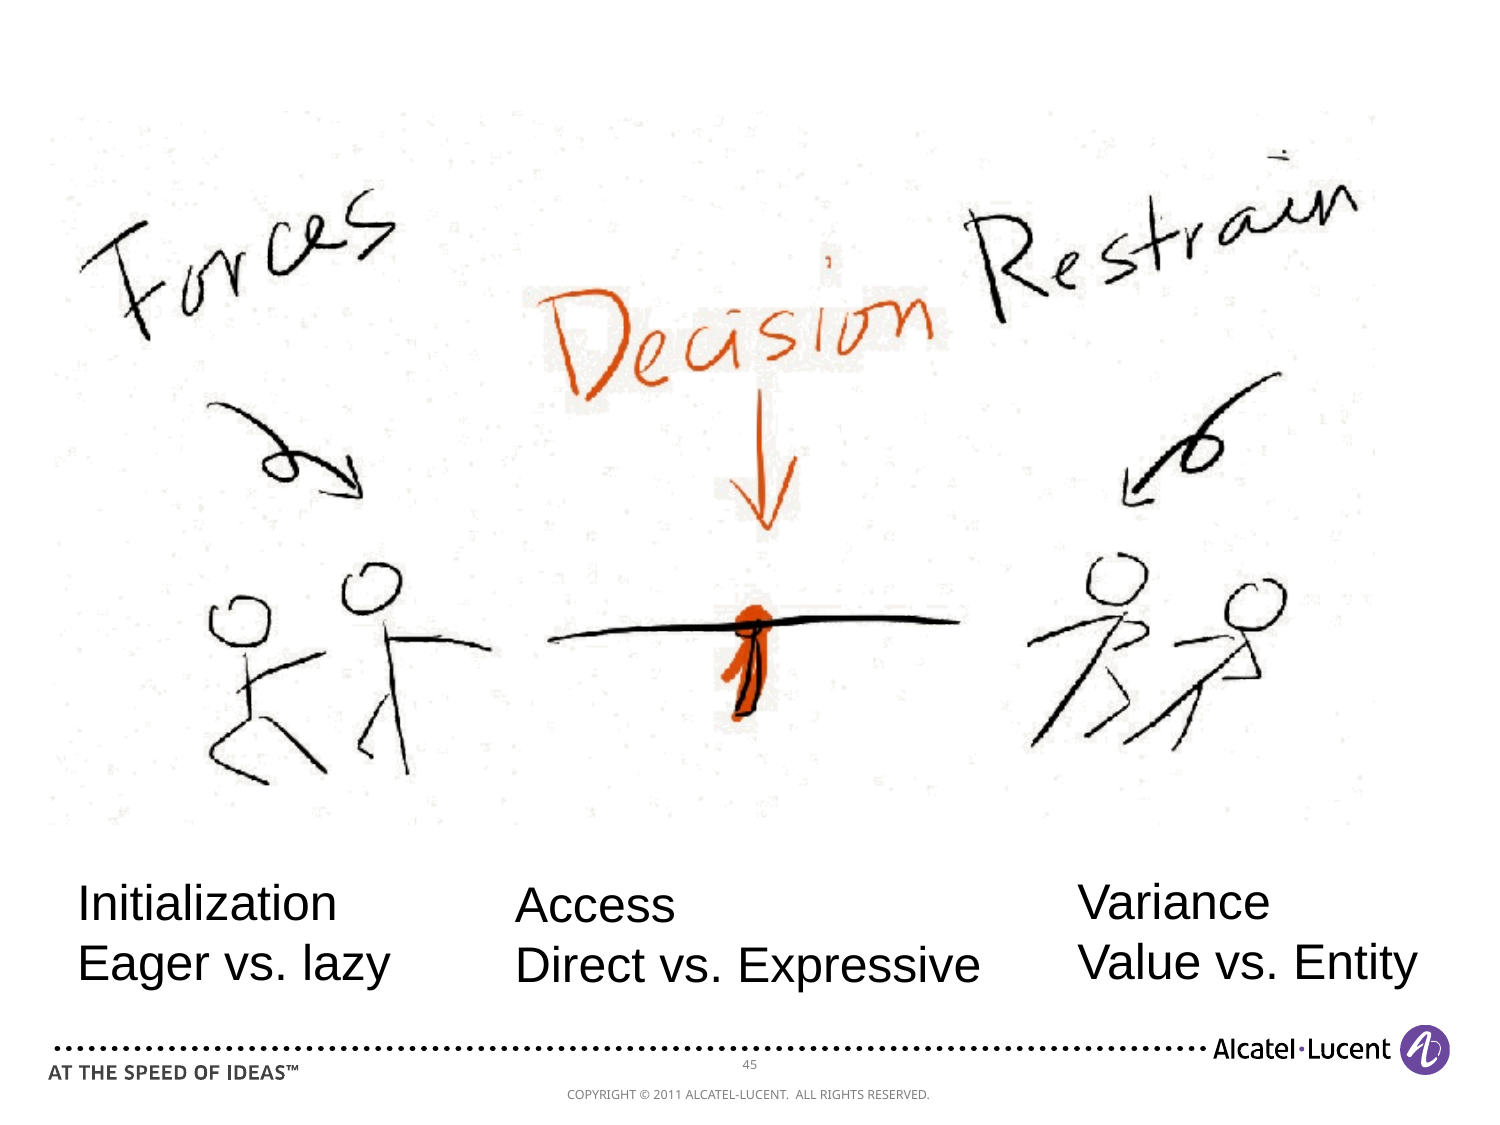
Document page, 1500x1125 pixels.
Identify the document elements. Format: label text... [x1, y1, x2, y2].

text_box Variance Value vs. Entity [1062, 862, 1438, 998]
text_box Initialization Eager vs. lazy [62, 862, 600, 998]
text_box Access Direct vs. Expressive [499, 865, 1038, 1000]
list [49, 111, 1376, 826]
